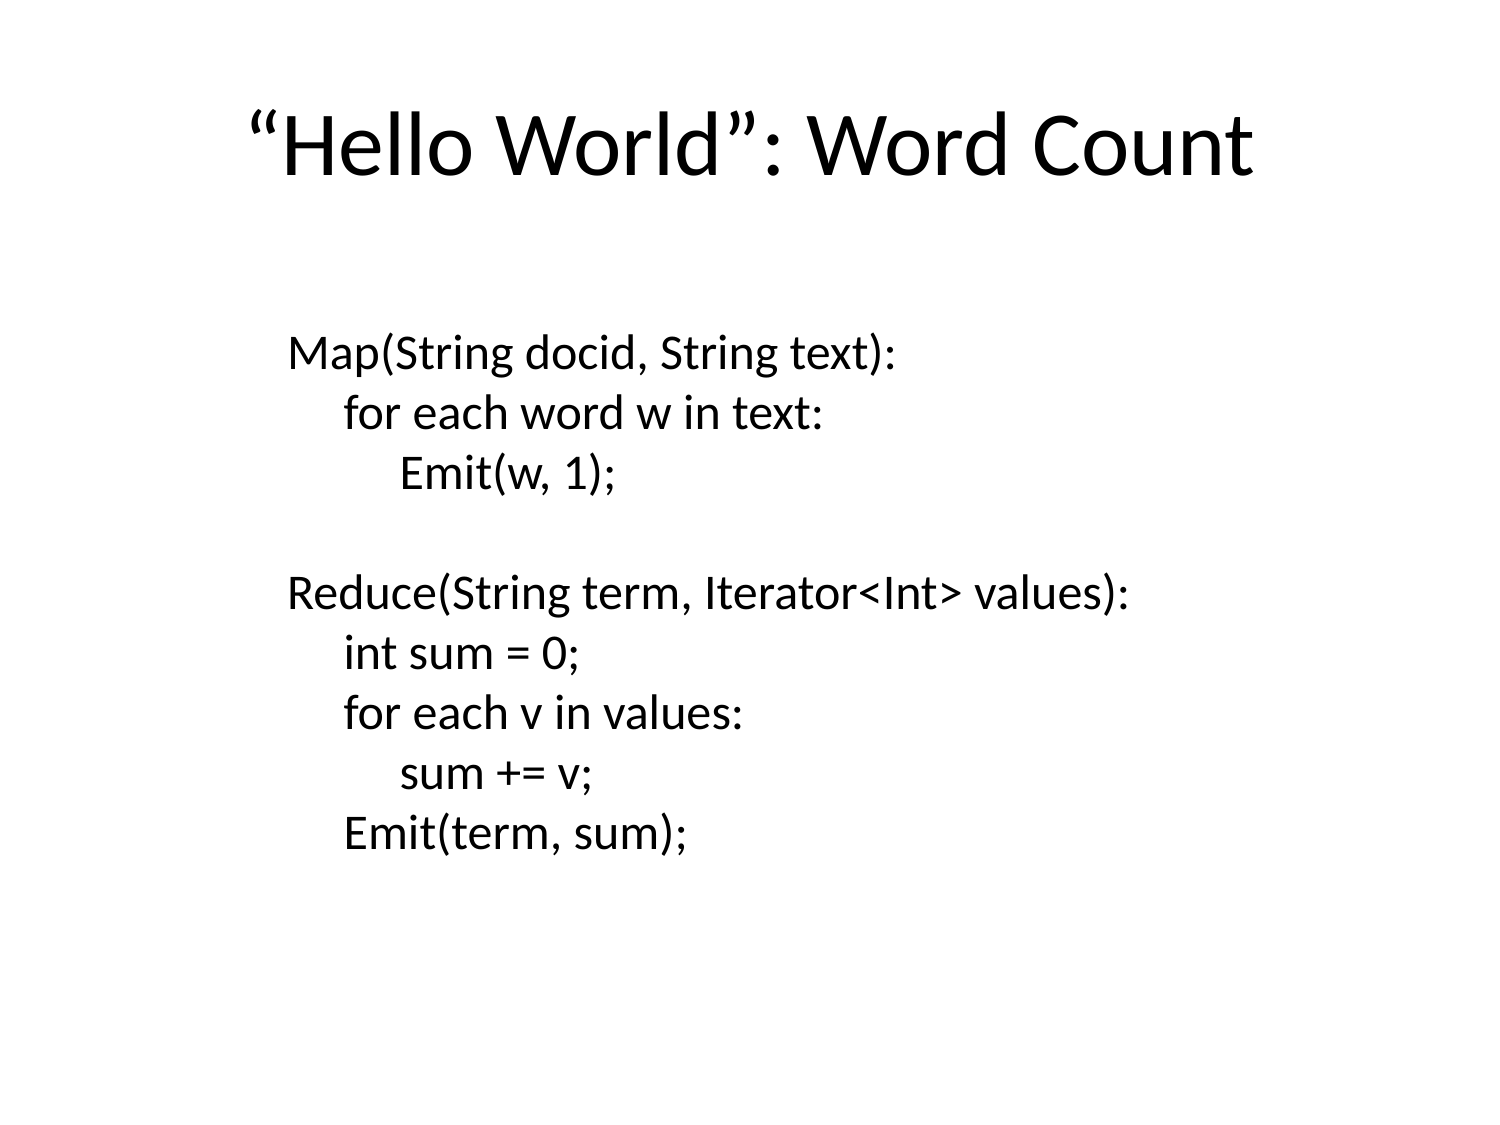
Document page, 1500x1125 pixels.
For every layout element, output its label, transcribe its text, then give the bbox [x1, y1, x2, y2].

title “Hello World”: Word Count [75, 45, 1425, 233]
text_box Map(String docid, String text): for each word w in text: Emit(w, 1); Reduce(String term, Iterator<Int> values): int sum = 0; for each v in values: sum += v; Emit(term, sum); [272, 312, 1275, 913]
